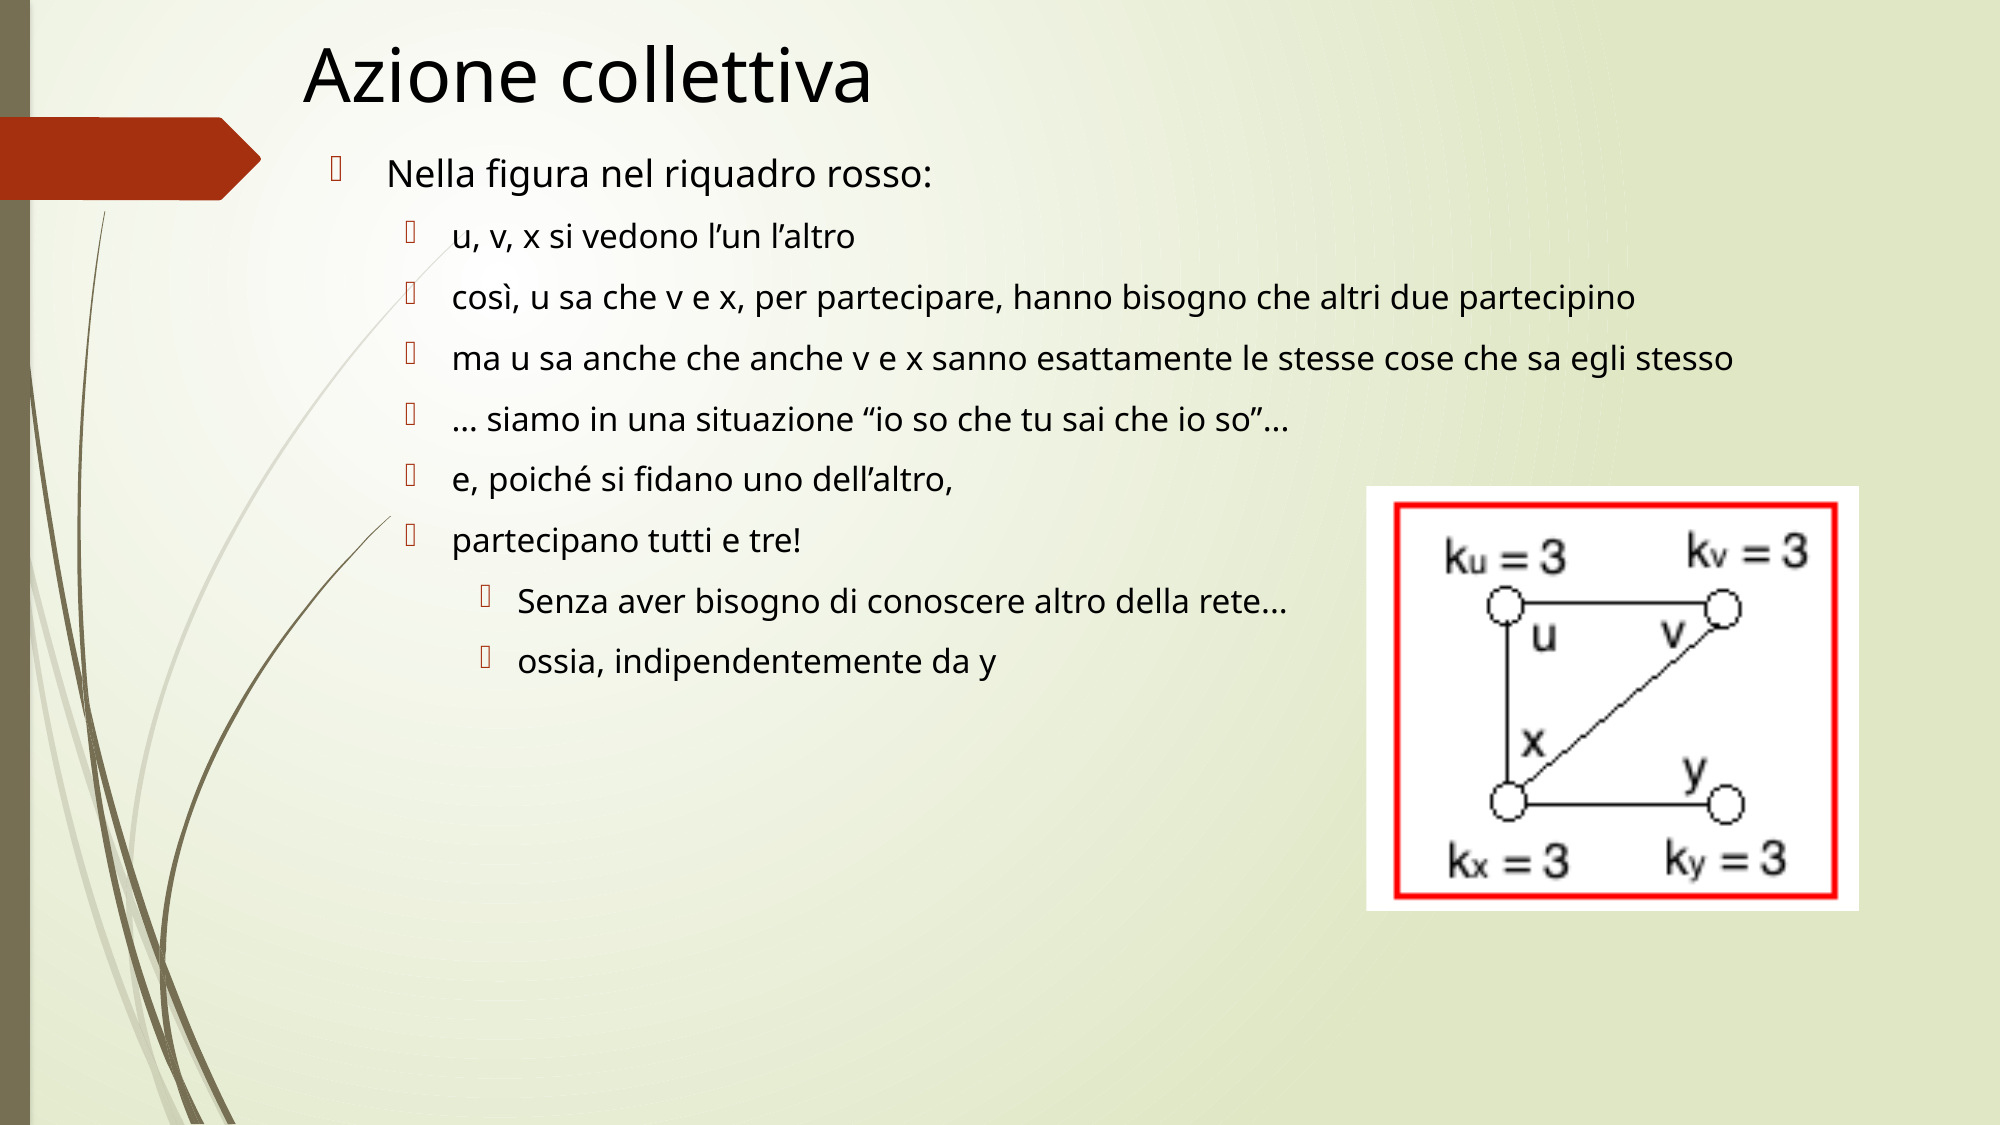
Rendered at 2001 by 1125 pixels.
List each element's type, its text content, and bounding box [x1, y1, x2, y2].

title Azione collettiva [288, 19, 1751, 172]
picture [1366, 486, 1860, 912]
list Nella figura nel riquadro rosso: u, v, x si vedono l’un l’altro così, u sa che v e x, per partecipare, hanno bisogno che altri due partecipino ma u sa anche che anche v e x sanno esattamente le stesse cose che sa egli stesso … siamo in una situazione “io so che tu sai che io so”... e, poiché si fidano uno dell’altro, partecipano tutti e tre! Senza aver bisogno di conoscere altro della rete... ossia, indipendentemente da y [314, 142, 1890, 1052]
